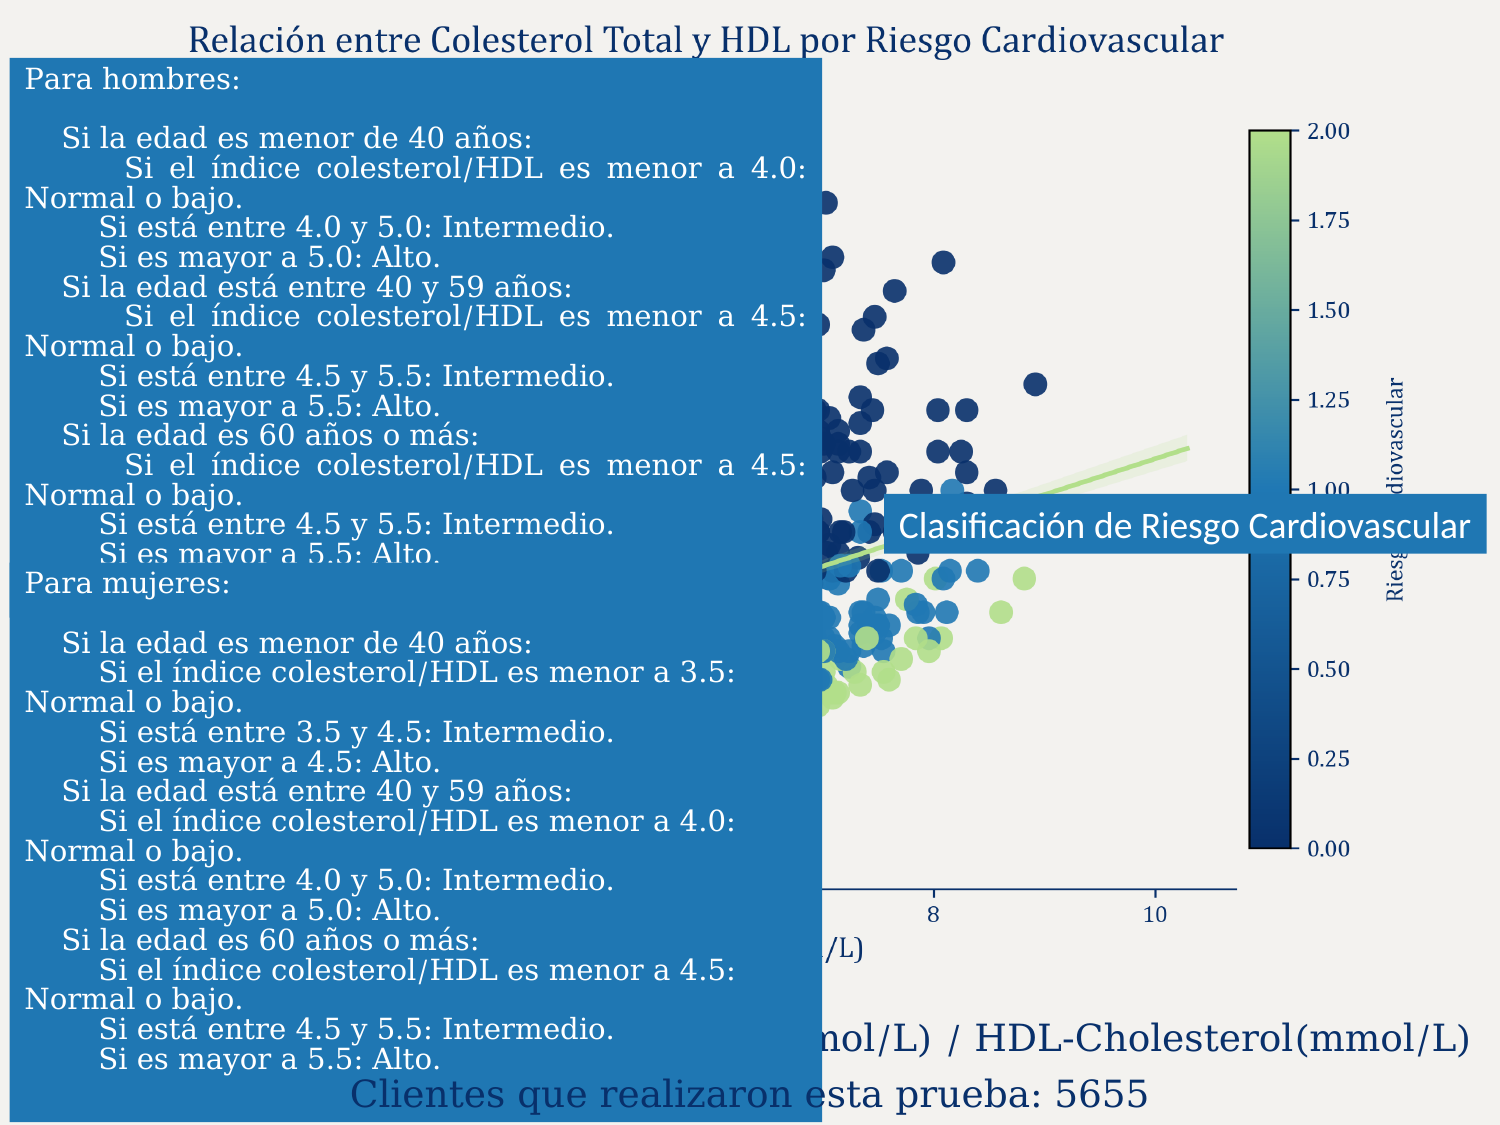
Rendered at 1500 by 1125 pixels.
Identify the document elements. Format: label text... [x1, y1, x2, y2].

text_box Clasificación de Riesgo Cardiovascular [1429, 493, 1487, 554]
text_box Para hombres: Si la edad es menor de 40 años: Si el índice colesterol/HDL es menor a 4.0: Normal o bajo. Si está entre 4.0 y 5.0: Intermedio. Si es mayor a 5.0: Alto. Si la edad está entre 40 y 59 años: Si el índice colesterol/HDL es menor a 4.5: Normal o bajo. Si está entre 4.5 y 5.5: Intermedio. Si es mayor a 5.5: Alto. Si la edad es 60 años o más: Si el índice colesterol/HDL es menor a 4.5: Normal o bajo. Si está entre 4.5 y 5.5: Intermedio. Si es mayor a 5.5: Alto. [9, 57, 70, 562]
picture [75, 8, 1425, 980]
text_box Para mujeres: Si la edad es menor de 40 años: Si el índice colesterol/HDL es menor a 3.5: Normal o bajo. Si está entre 3.5 y 4.5: Intermedio. Si es mayor a 4.5: Alto. Si la edad está entre 40 y 59 años: Si el índice colesterol/HDL es menor a 4.0: Normal o bajo. Si está entre 4.0 y 5.0: Intermedio. Si es mayor a 5.0: Alto. Si la edad es 60 años o más: Si el índice colesterol/HDL es menor a 4.5: Normal o bajo. Si está entre 4.5 y 5.5: Intermedio. Si es mayor a 5.5: Alto. [9, 562, 823, 1123]
text_box Cholesterol_index = Total_Cholesterol(mmol/L) / HDL-Cholesterol(mmol/L) [823, 1006, 1489, 1067]
text_box Clientes que realizaron esta prueba: 5655 [335, 1062, 1165, 1122]
